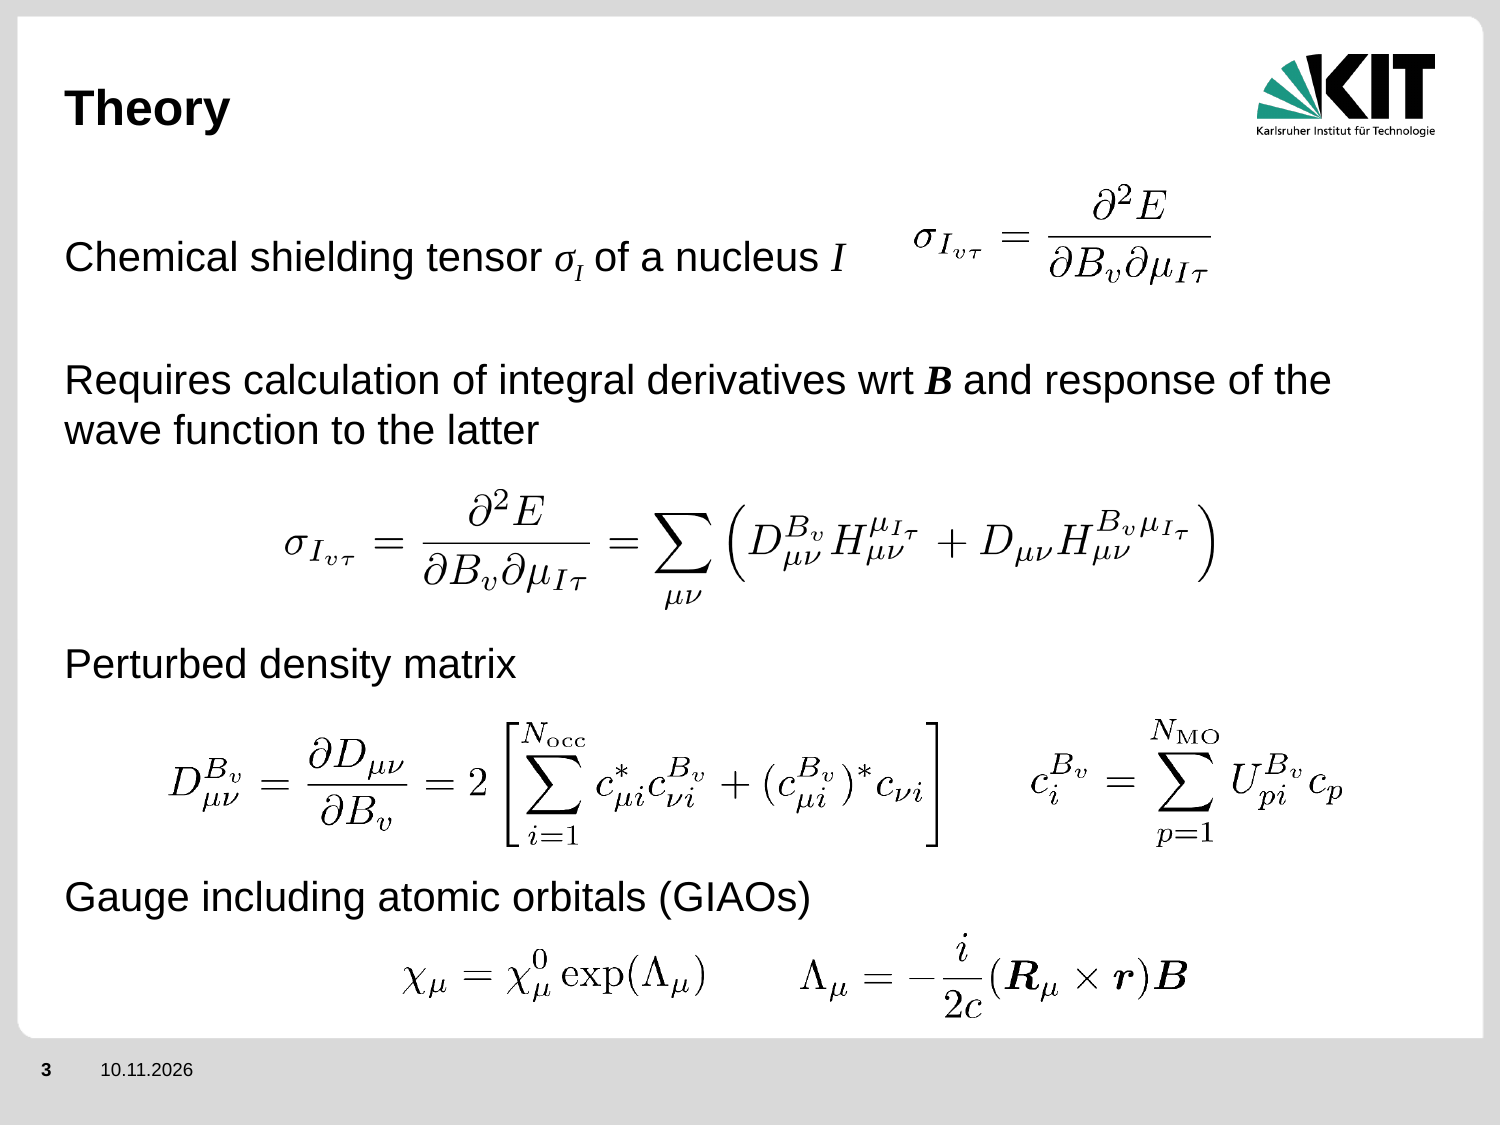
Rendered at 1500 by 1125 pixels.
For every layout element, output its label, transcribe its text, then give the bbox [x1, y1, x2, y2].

text_box Chemical shielding tensor σI of a nucleus I Requires calculation of integral derivatives wrt B and response of the wave function to the latter Perturbed density matrix Gauge including atomic orbitals (GIAOs) [64, 172, 1436, 976]
title Theory [64, 42, 1420, 135]
picture [0, 0, 1500, 1125]
